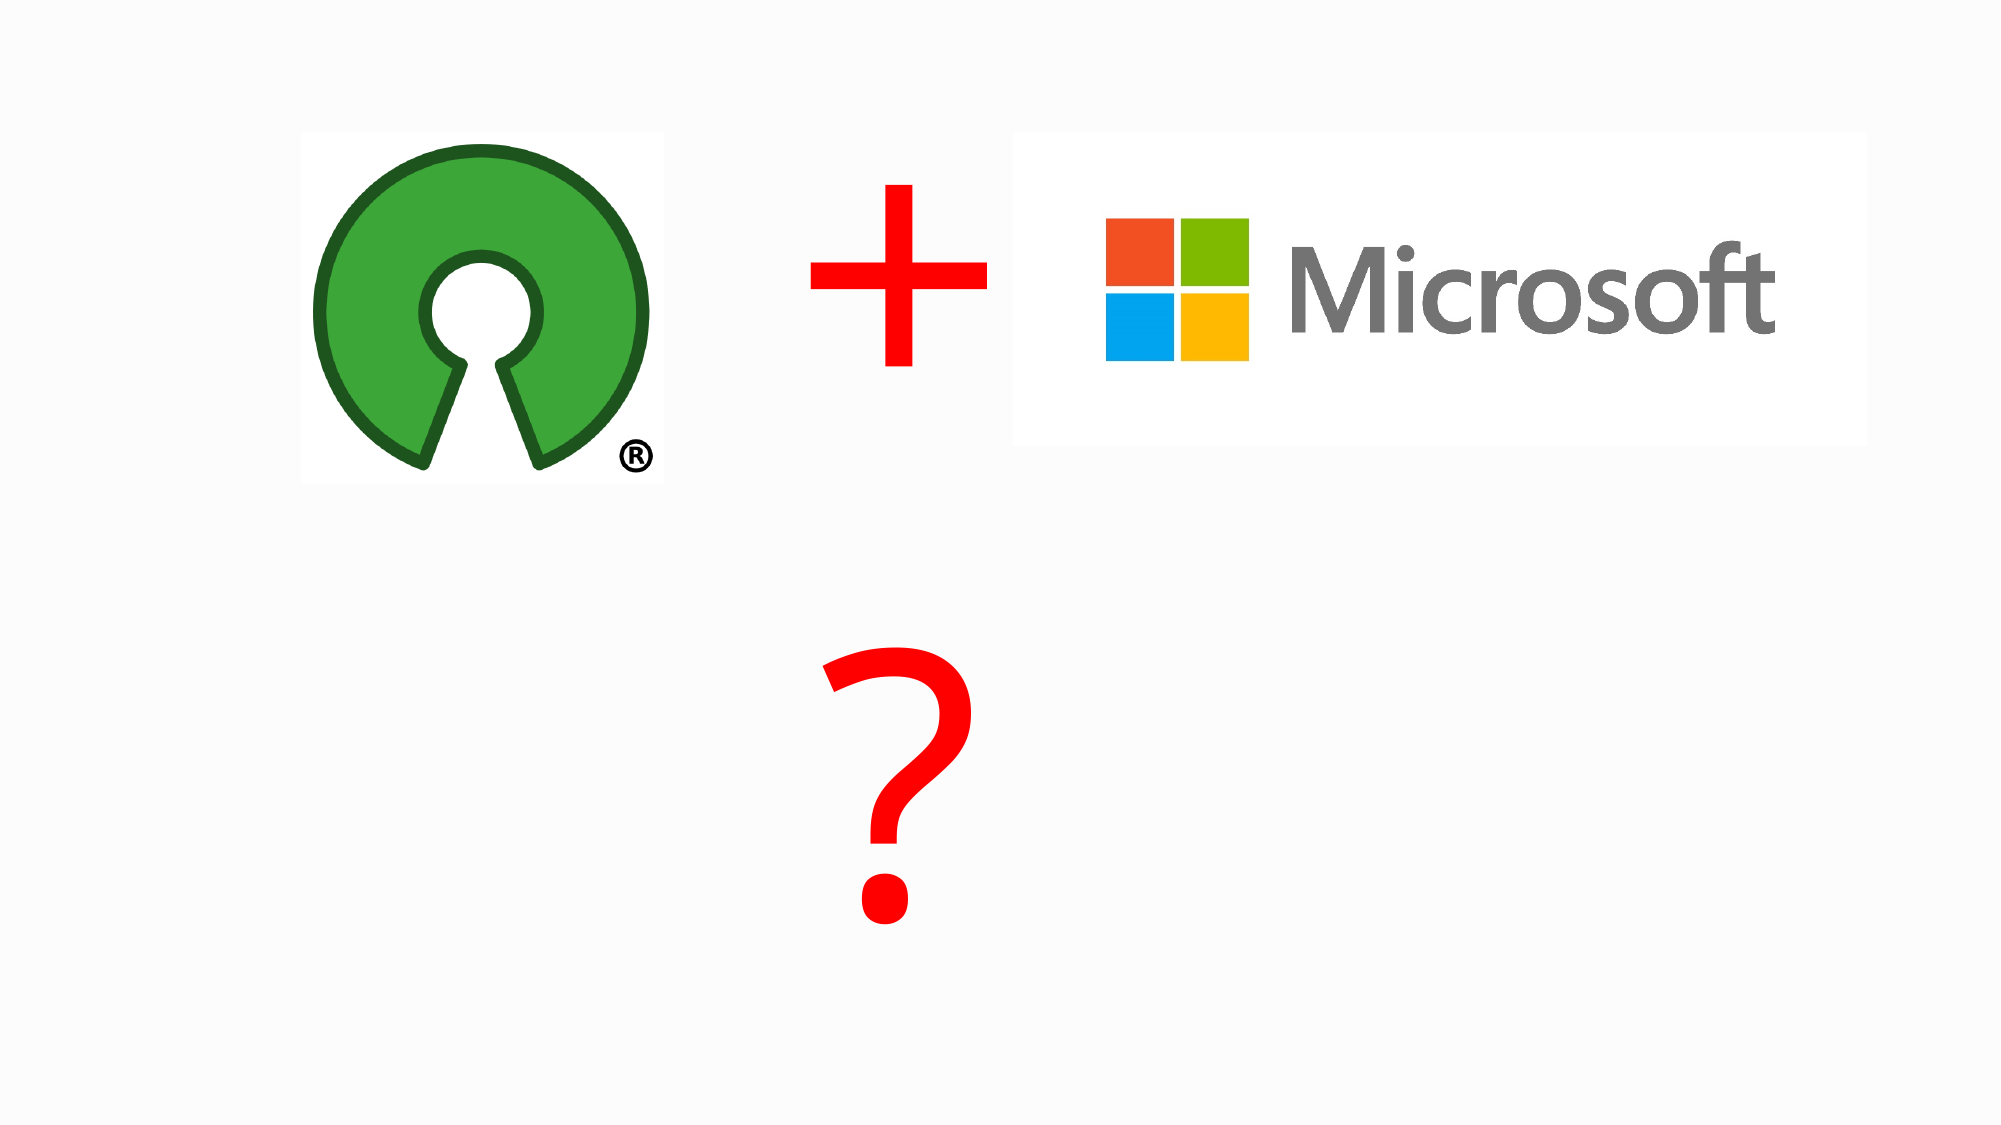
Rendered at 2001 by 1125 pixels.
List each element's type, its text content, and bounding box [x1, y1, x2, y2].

text_box + [792, 84, 1008, 490]
text_box ? [818, 595, 982, 1001]
picture [300, 132, 664, 485]
picture [1013, 132, 1867, 447]
